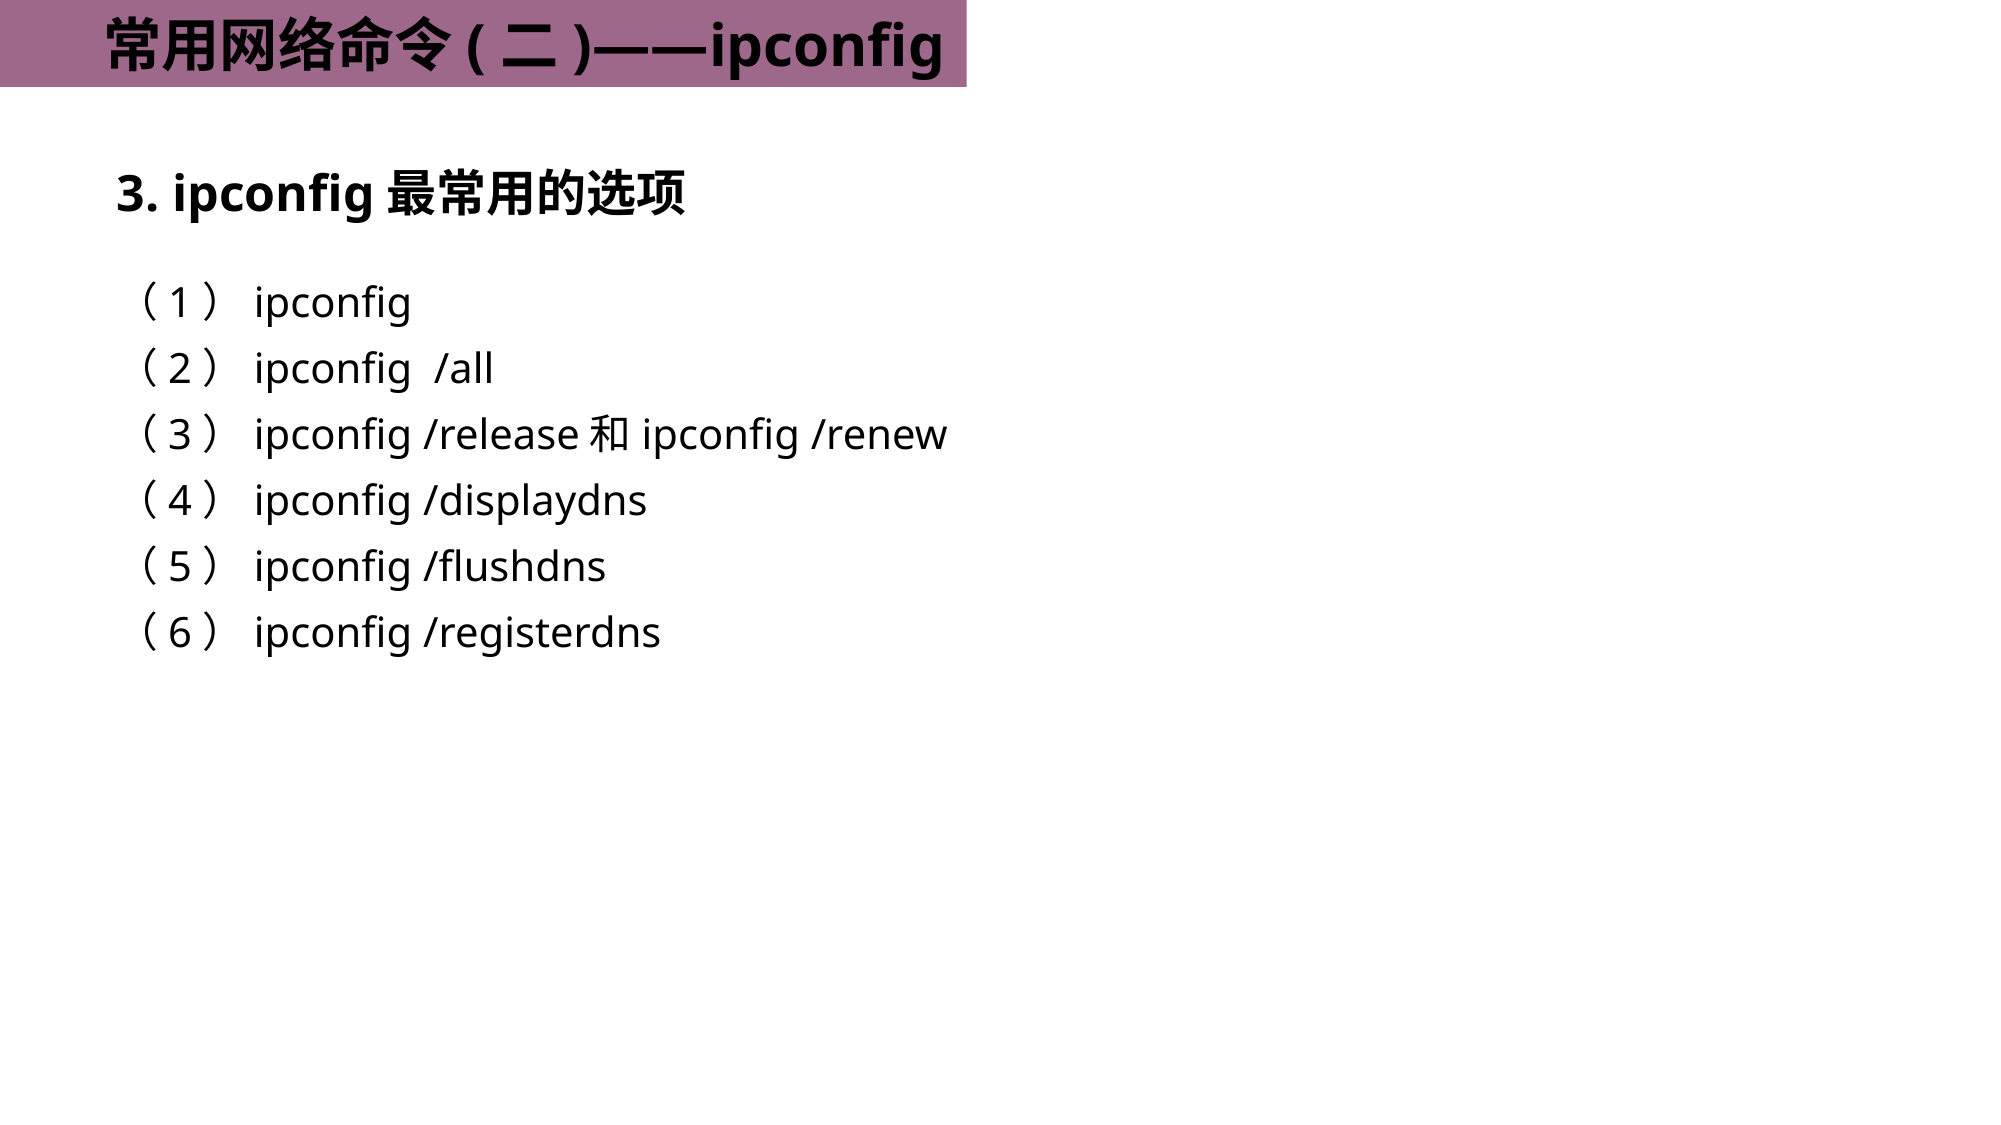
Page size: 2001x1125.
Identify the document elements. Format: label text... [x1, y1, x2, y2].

list 3. ipconfig最常用的选项 （1）ipconfig （2）ipconfig /all （3）ipconfig /release和ipconfig /renew （4）ipconfig /displaydns （5）ipconfig /flushdns （6）ipconfig /registerdns [101, 160, 1590, 1005]
text_box 常用网络命令(二)——ipconfig [0, 0, 968, 88]
